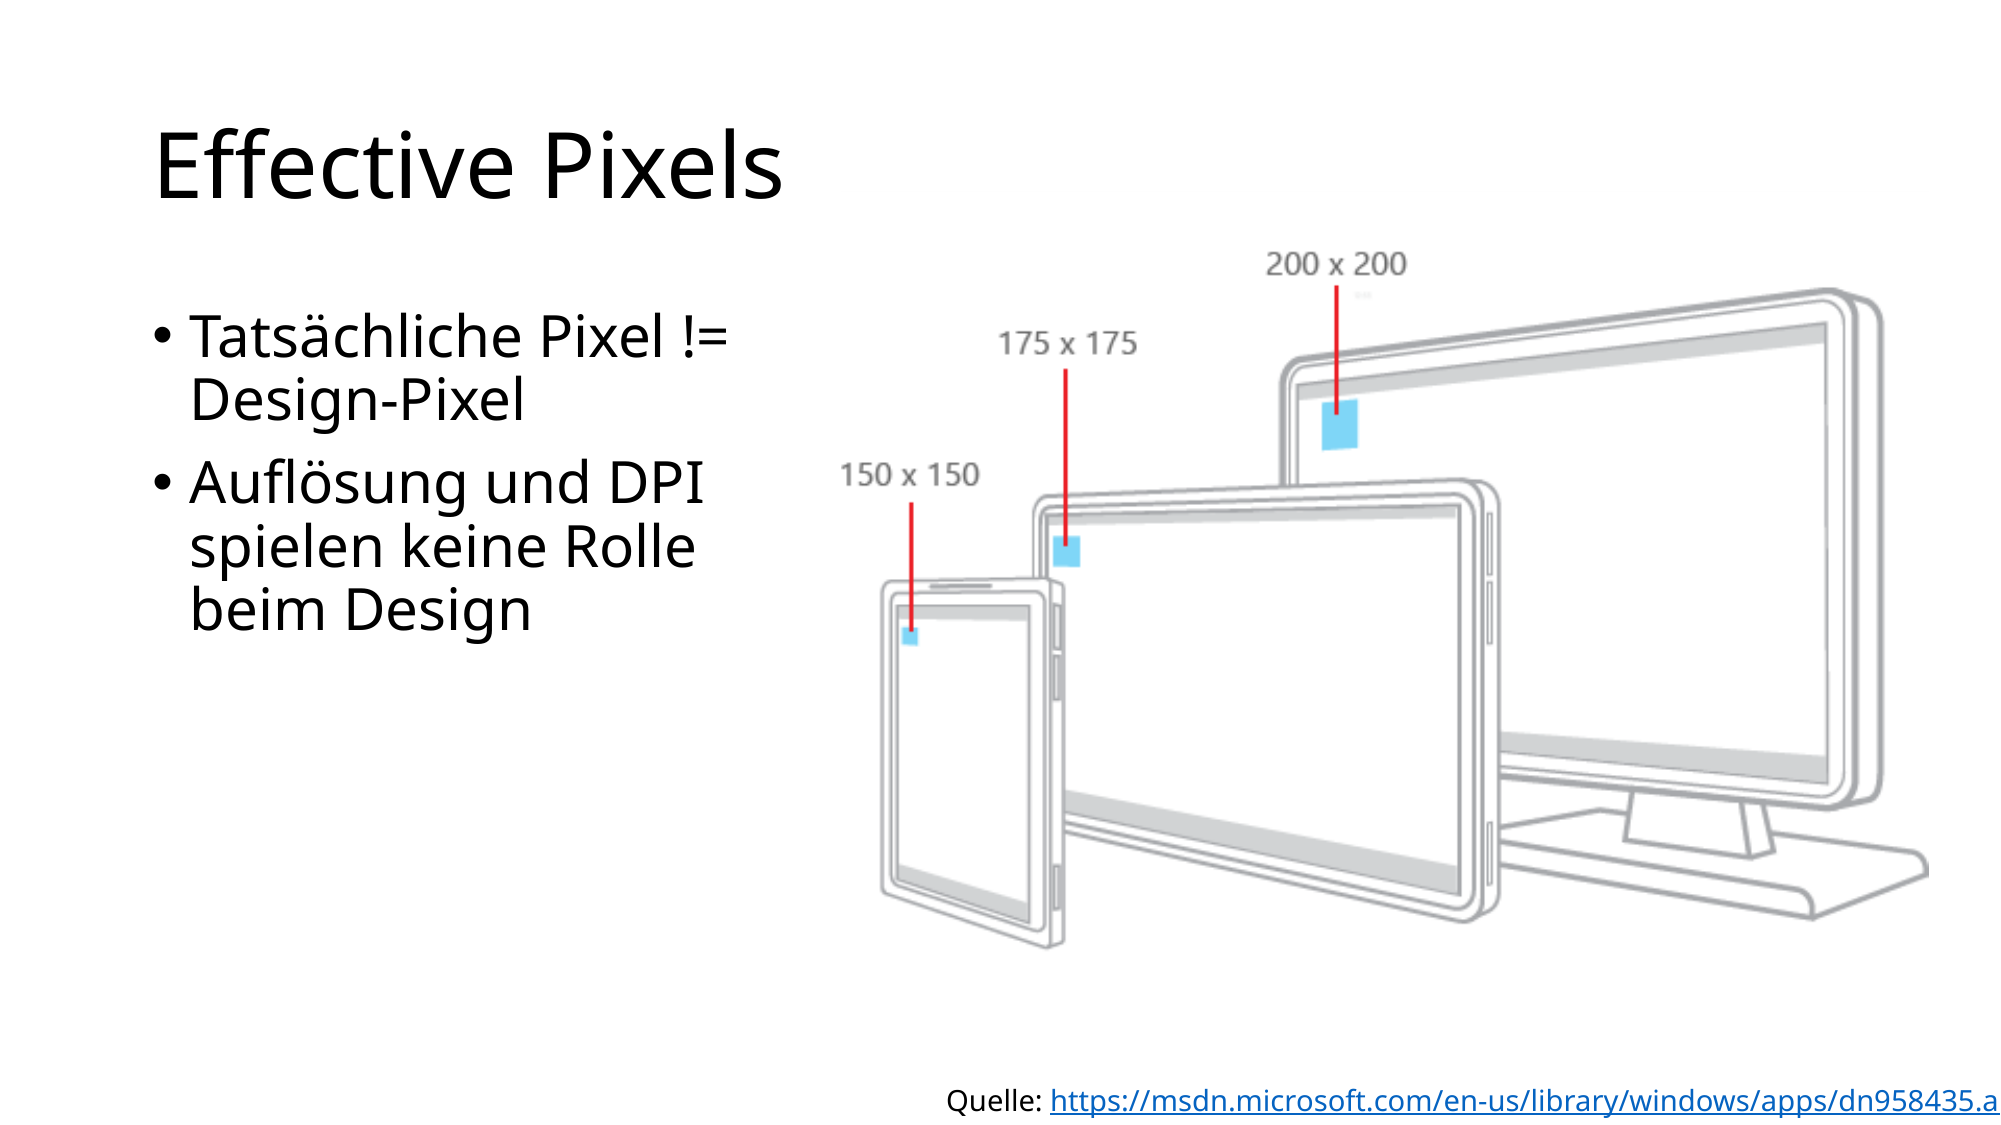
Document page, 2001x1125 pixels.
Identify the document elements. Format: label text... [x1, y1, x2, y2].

picture [841, 190, 1929, 1014]
text_box Quelle: https://msdn.microsoft.com/en-us/library/windows/apps/dn958435.aspx [931, 1074, 2000, 1125]
title Effective Pixels [137, 59, 1863, 278]
list Tatsächliche Pixel != Design-Pixel Auflösung und DPI spielen keine Rolle beim Design [137, 299, 789, 1014]
